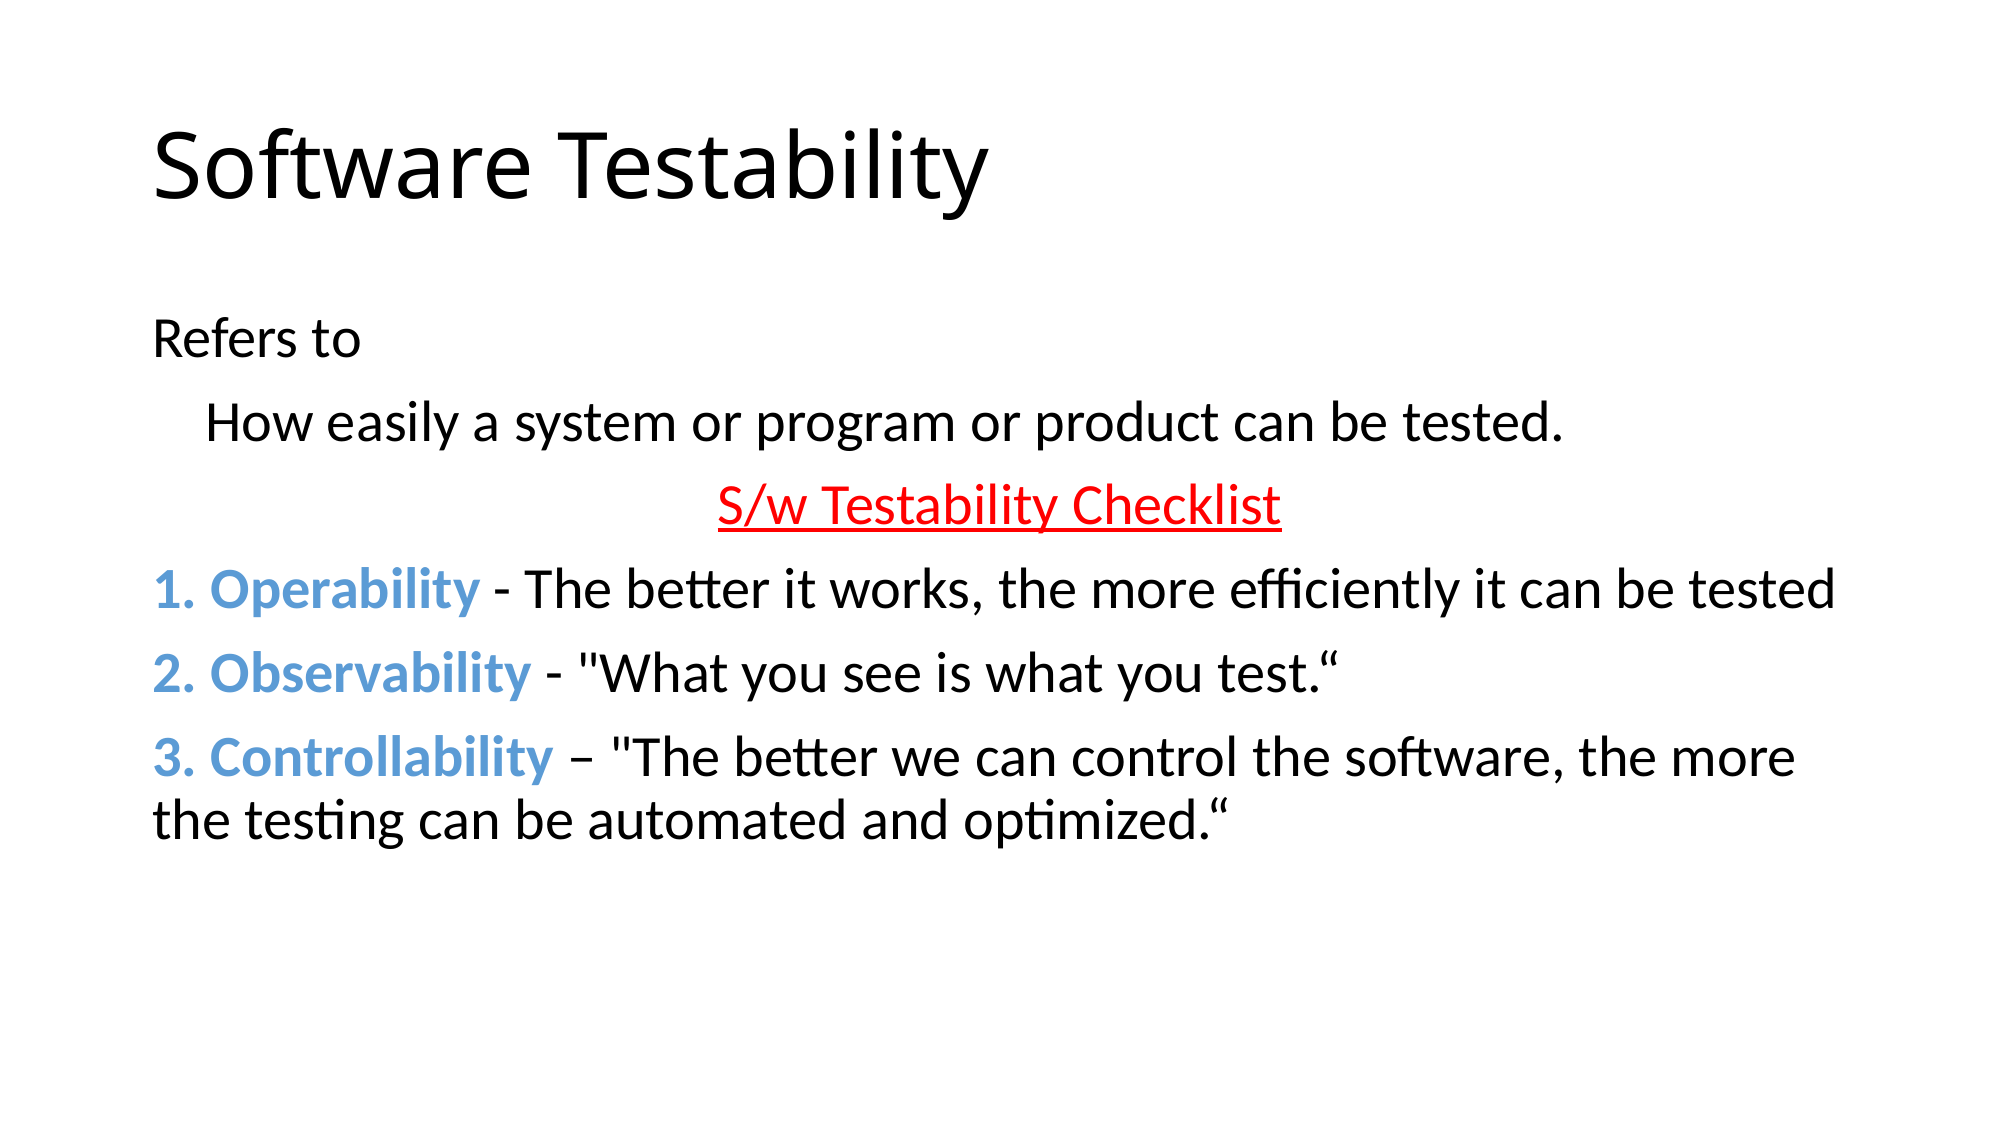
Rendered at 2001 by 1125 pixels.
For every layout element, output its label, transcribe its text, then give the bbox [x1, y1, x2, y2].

title Software Testability [137, 59, 1863, 278]
list Refers to How easily a system or program or product can be tested. S/w Testability Checklist 1. Operability - The better it works, the more efficiently it can be tested 2. Observability - "What you see is what you test.“ 3. Controllability – "The better we can control the software, the more the testing can be automated and optimized.“ [137, 299, 1863, 1014]
